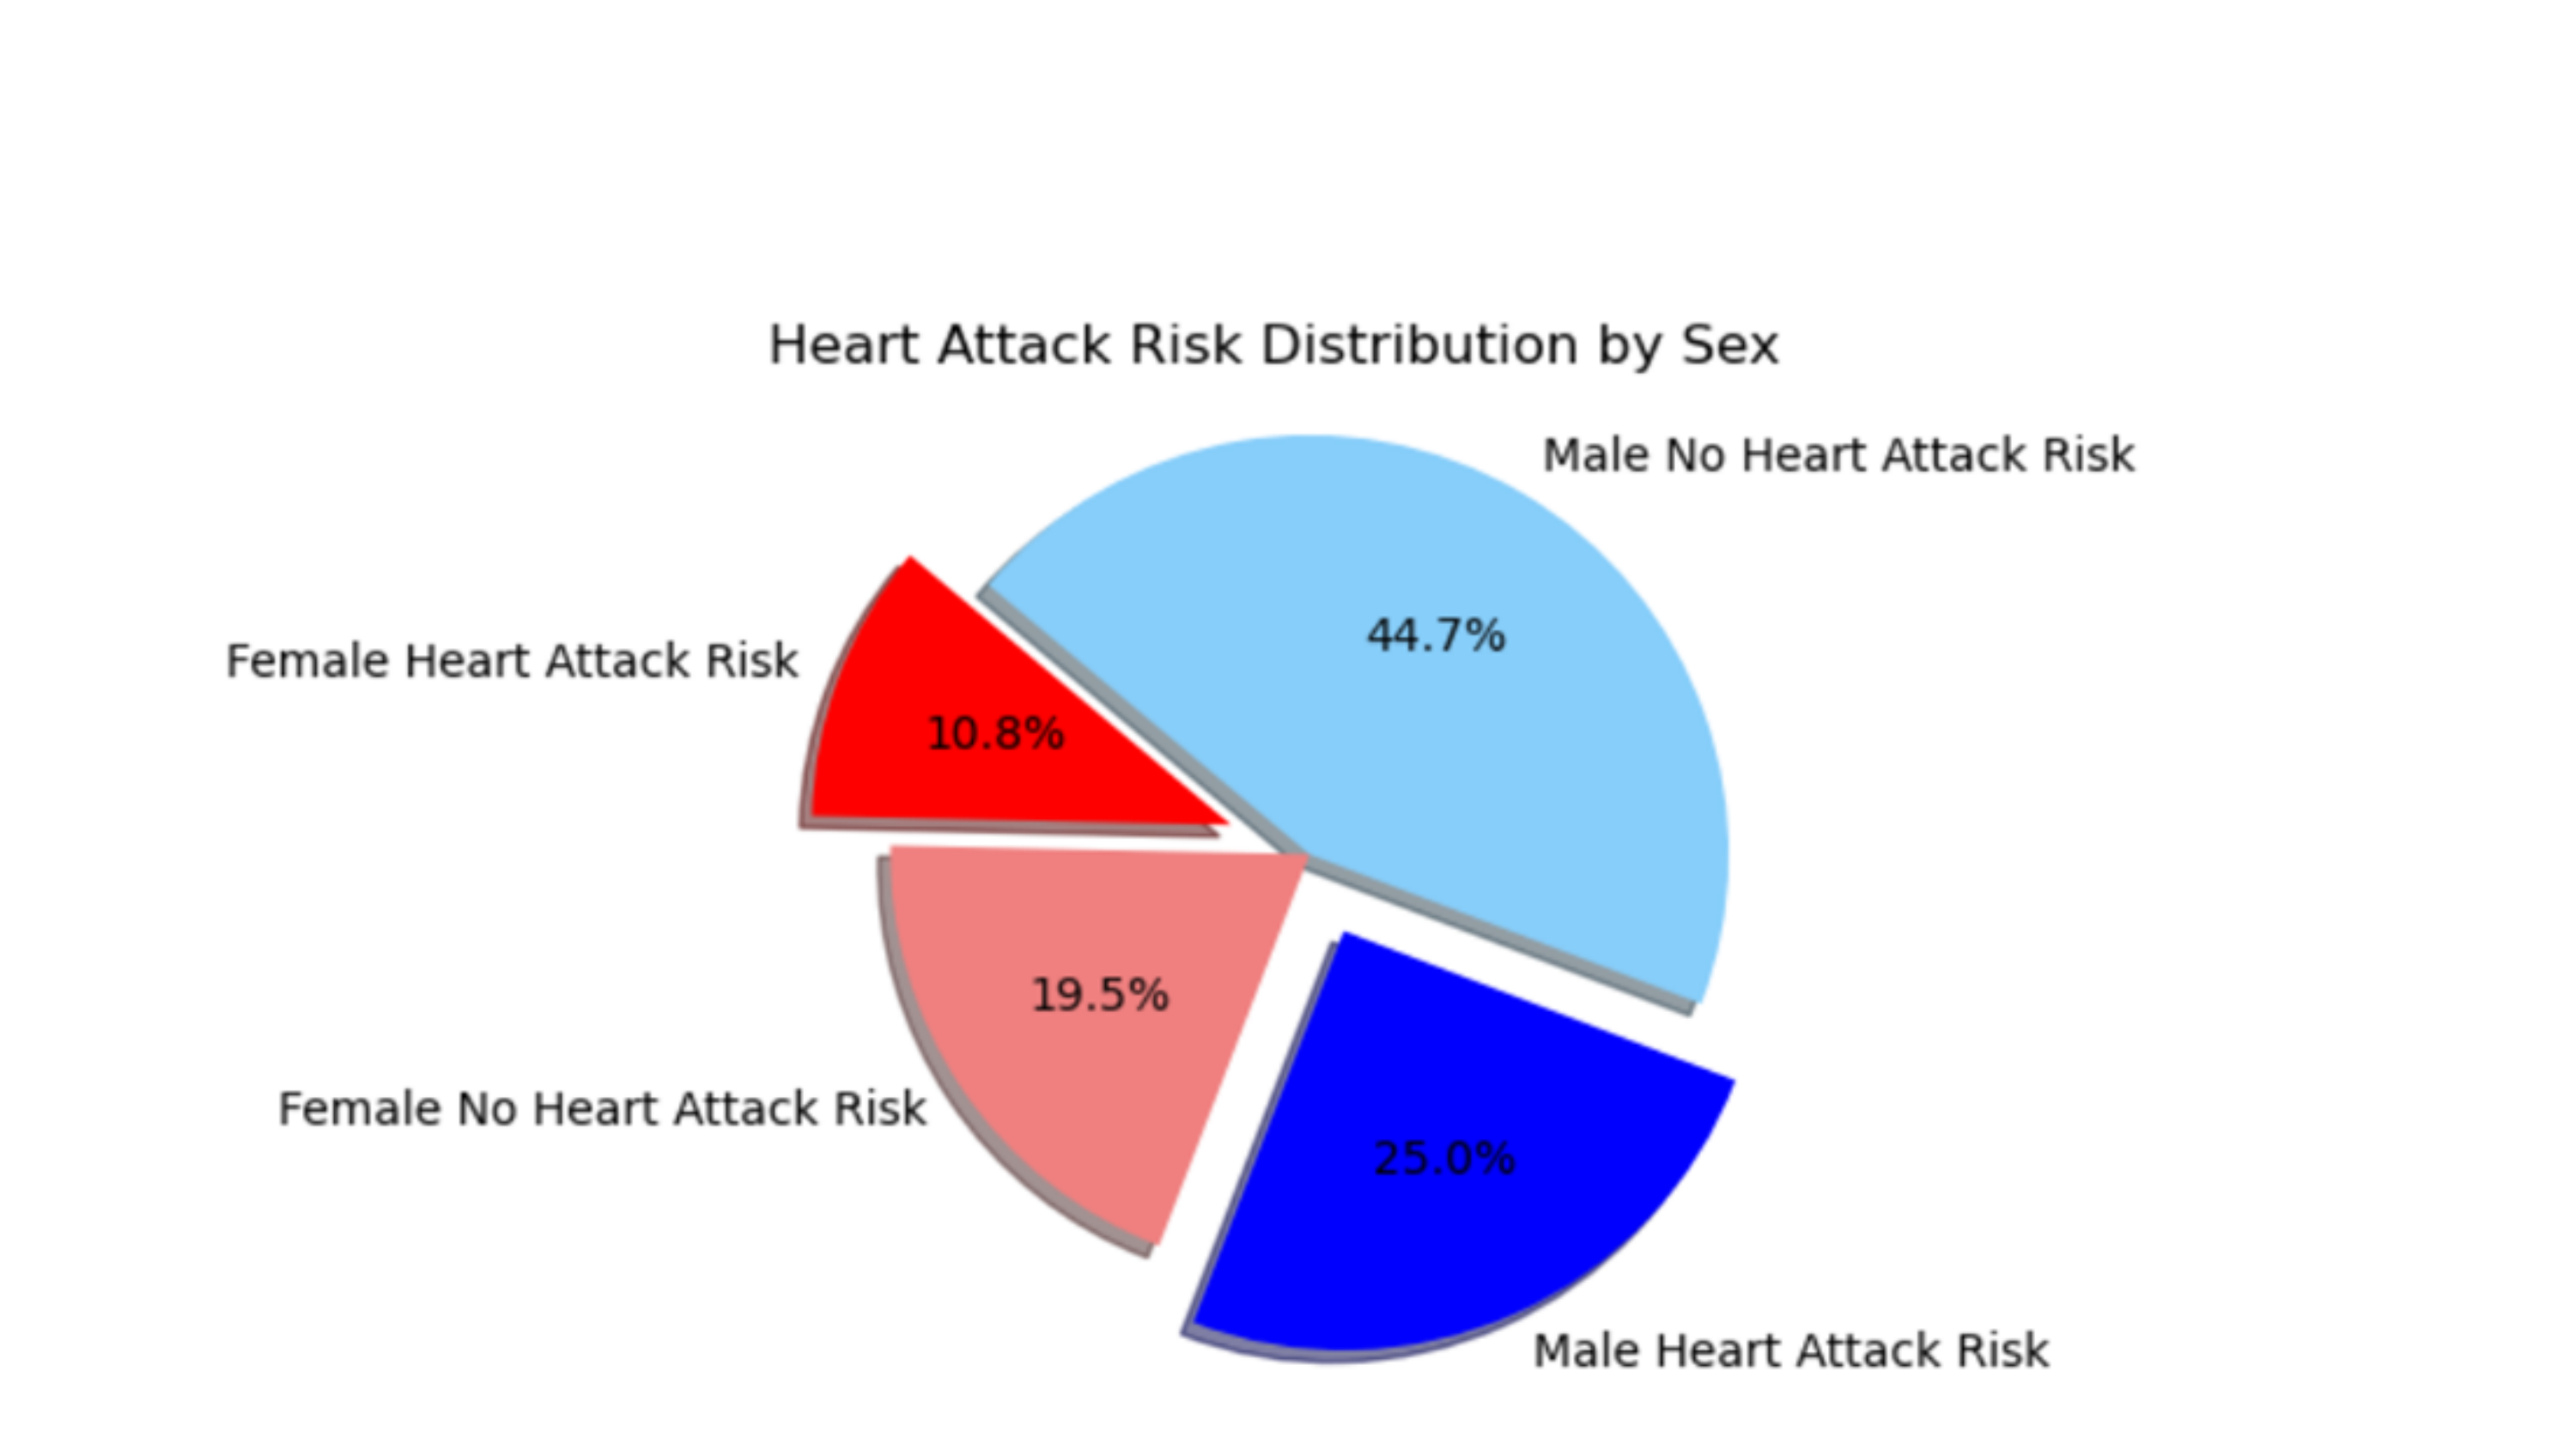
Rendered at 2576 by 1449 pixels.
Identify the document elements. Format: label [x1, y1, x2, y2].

text_box [191, 288, 2388, 1449]
